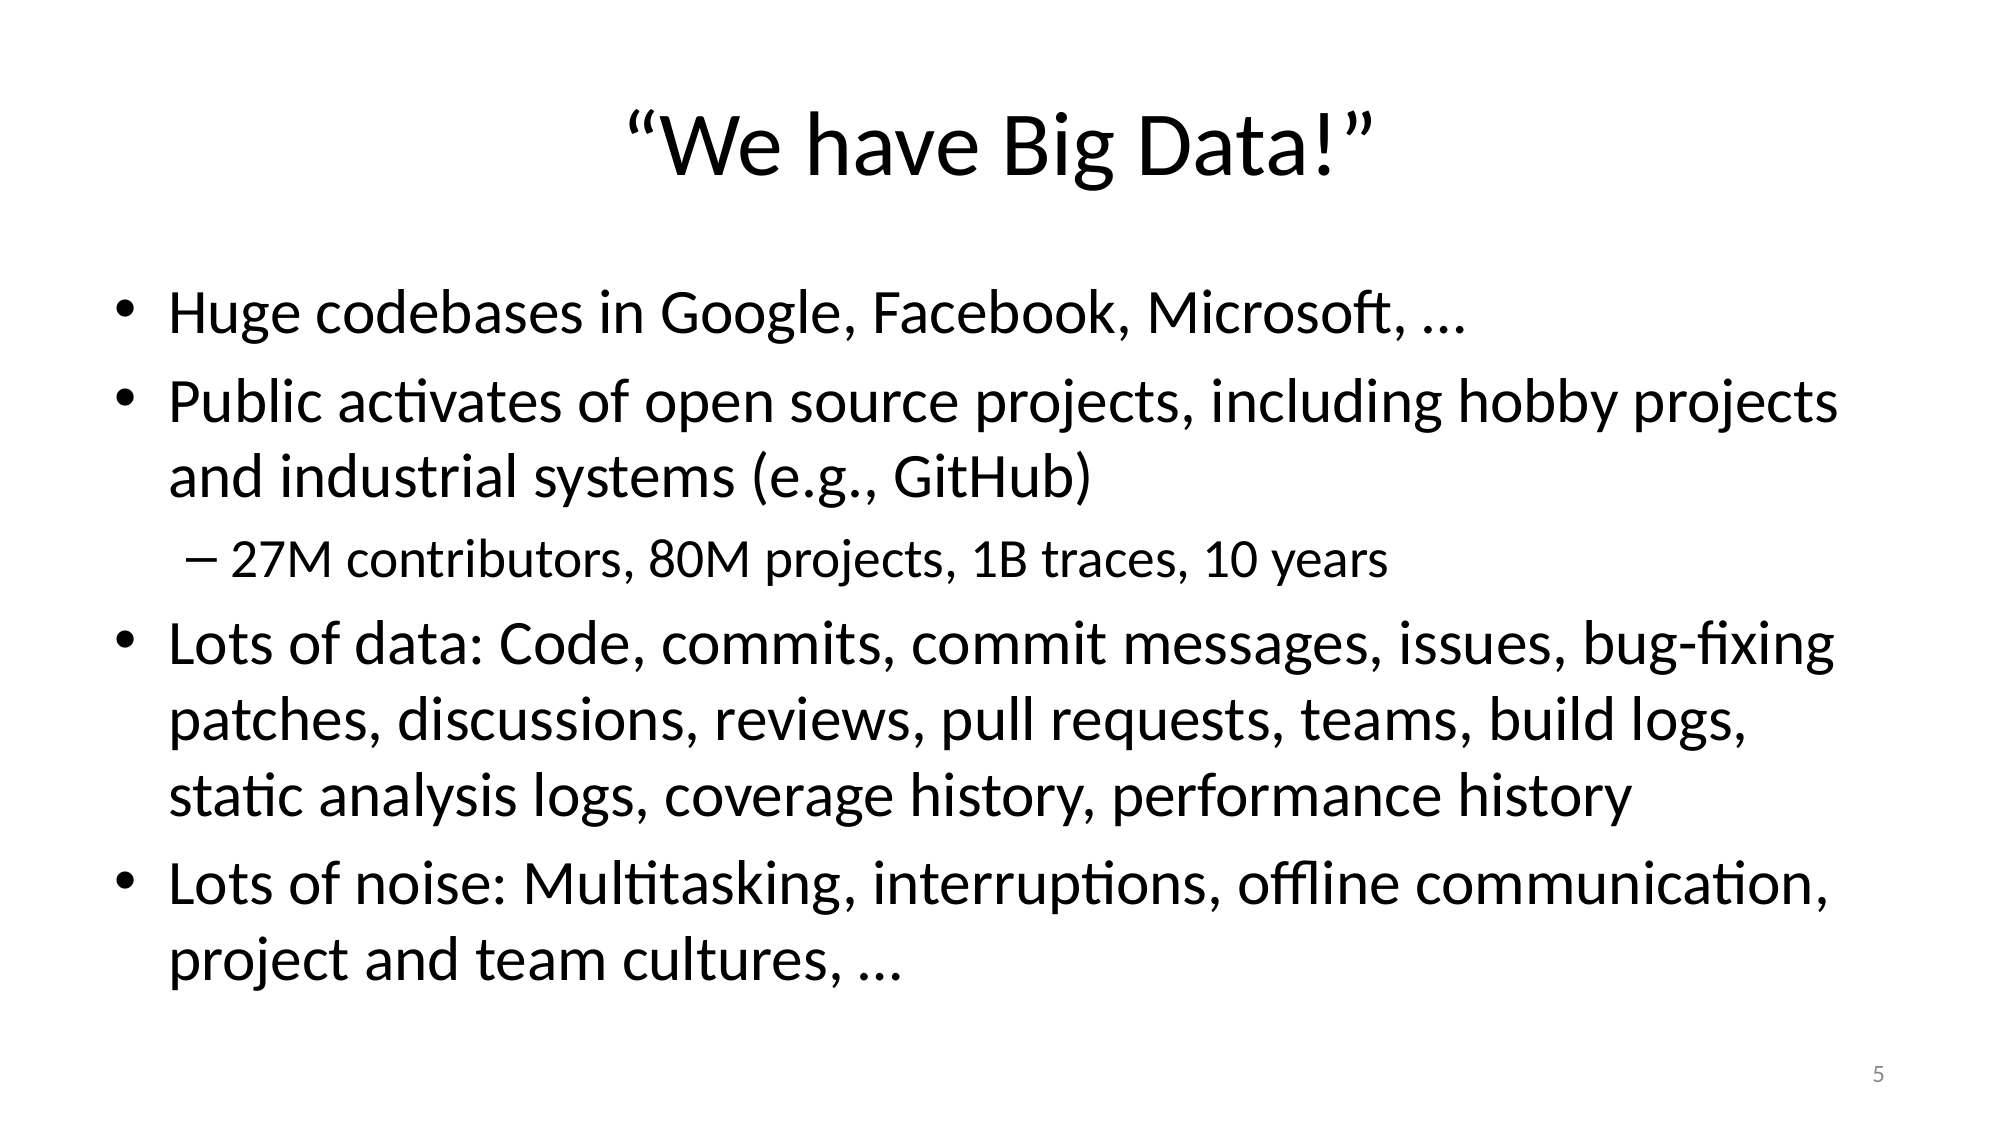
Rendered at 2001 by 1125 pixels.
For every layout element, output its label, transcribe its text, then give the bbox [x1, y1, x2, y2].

title “We have Big Data!” [99, 45, 1900, 233]
list Huge codebases in Google, Facebook, Microsoft, … Public activates of open source projects, including hobby projects and industrial systems (e.g., GitHub) 27M contributors, 80M projects, 1B traces, 10 years Lots of data: Code, commits, commit messages, issues, bug-fixing patches, discussions, reviews, pull requests, teams, build logs, static analysis logs, coverage history, performance history Lots of noise: Multitasking, interruptions, offline communication, project and team cultures, … [99, 262, 1900, 1005]
slide_number 5 [1433, 1042, 1900, 1103]
